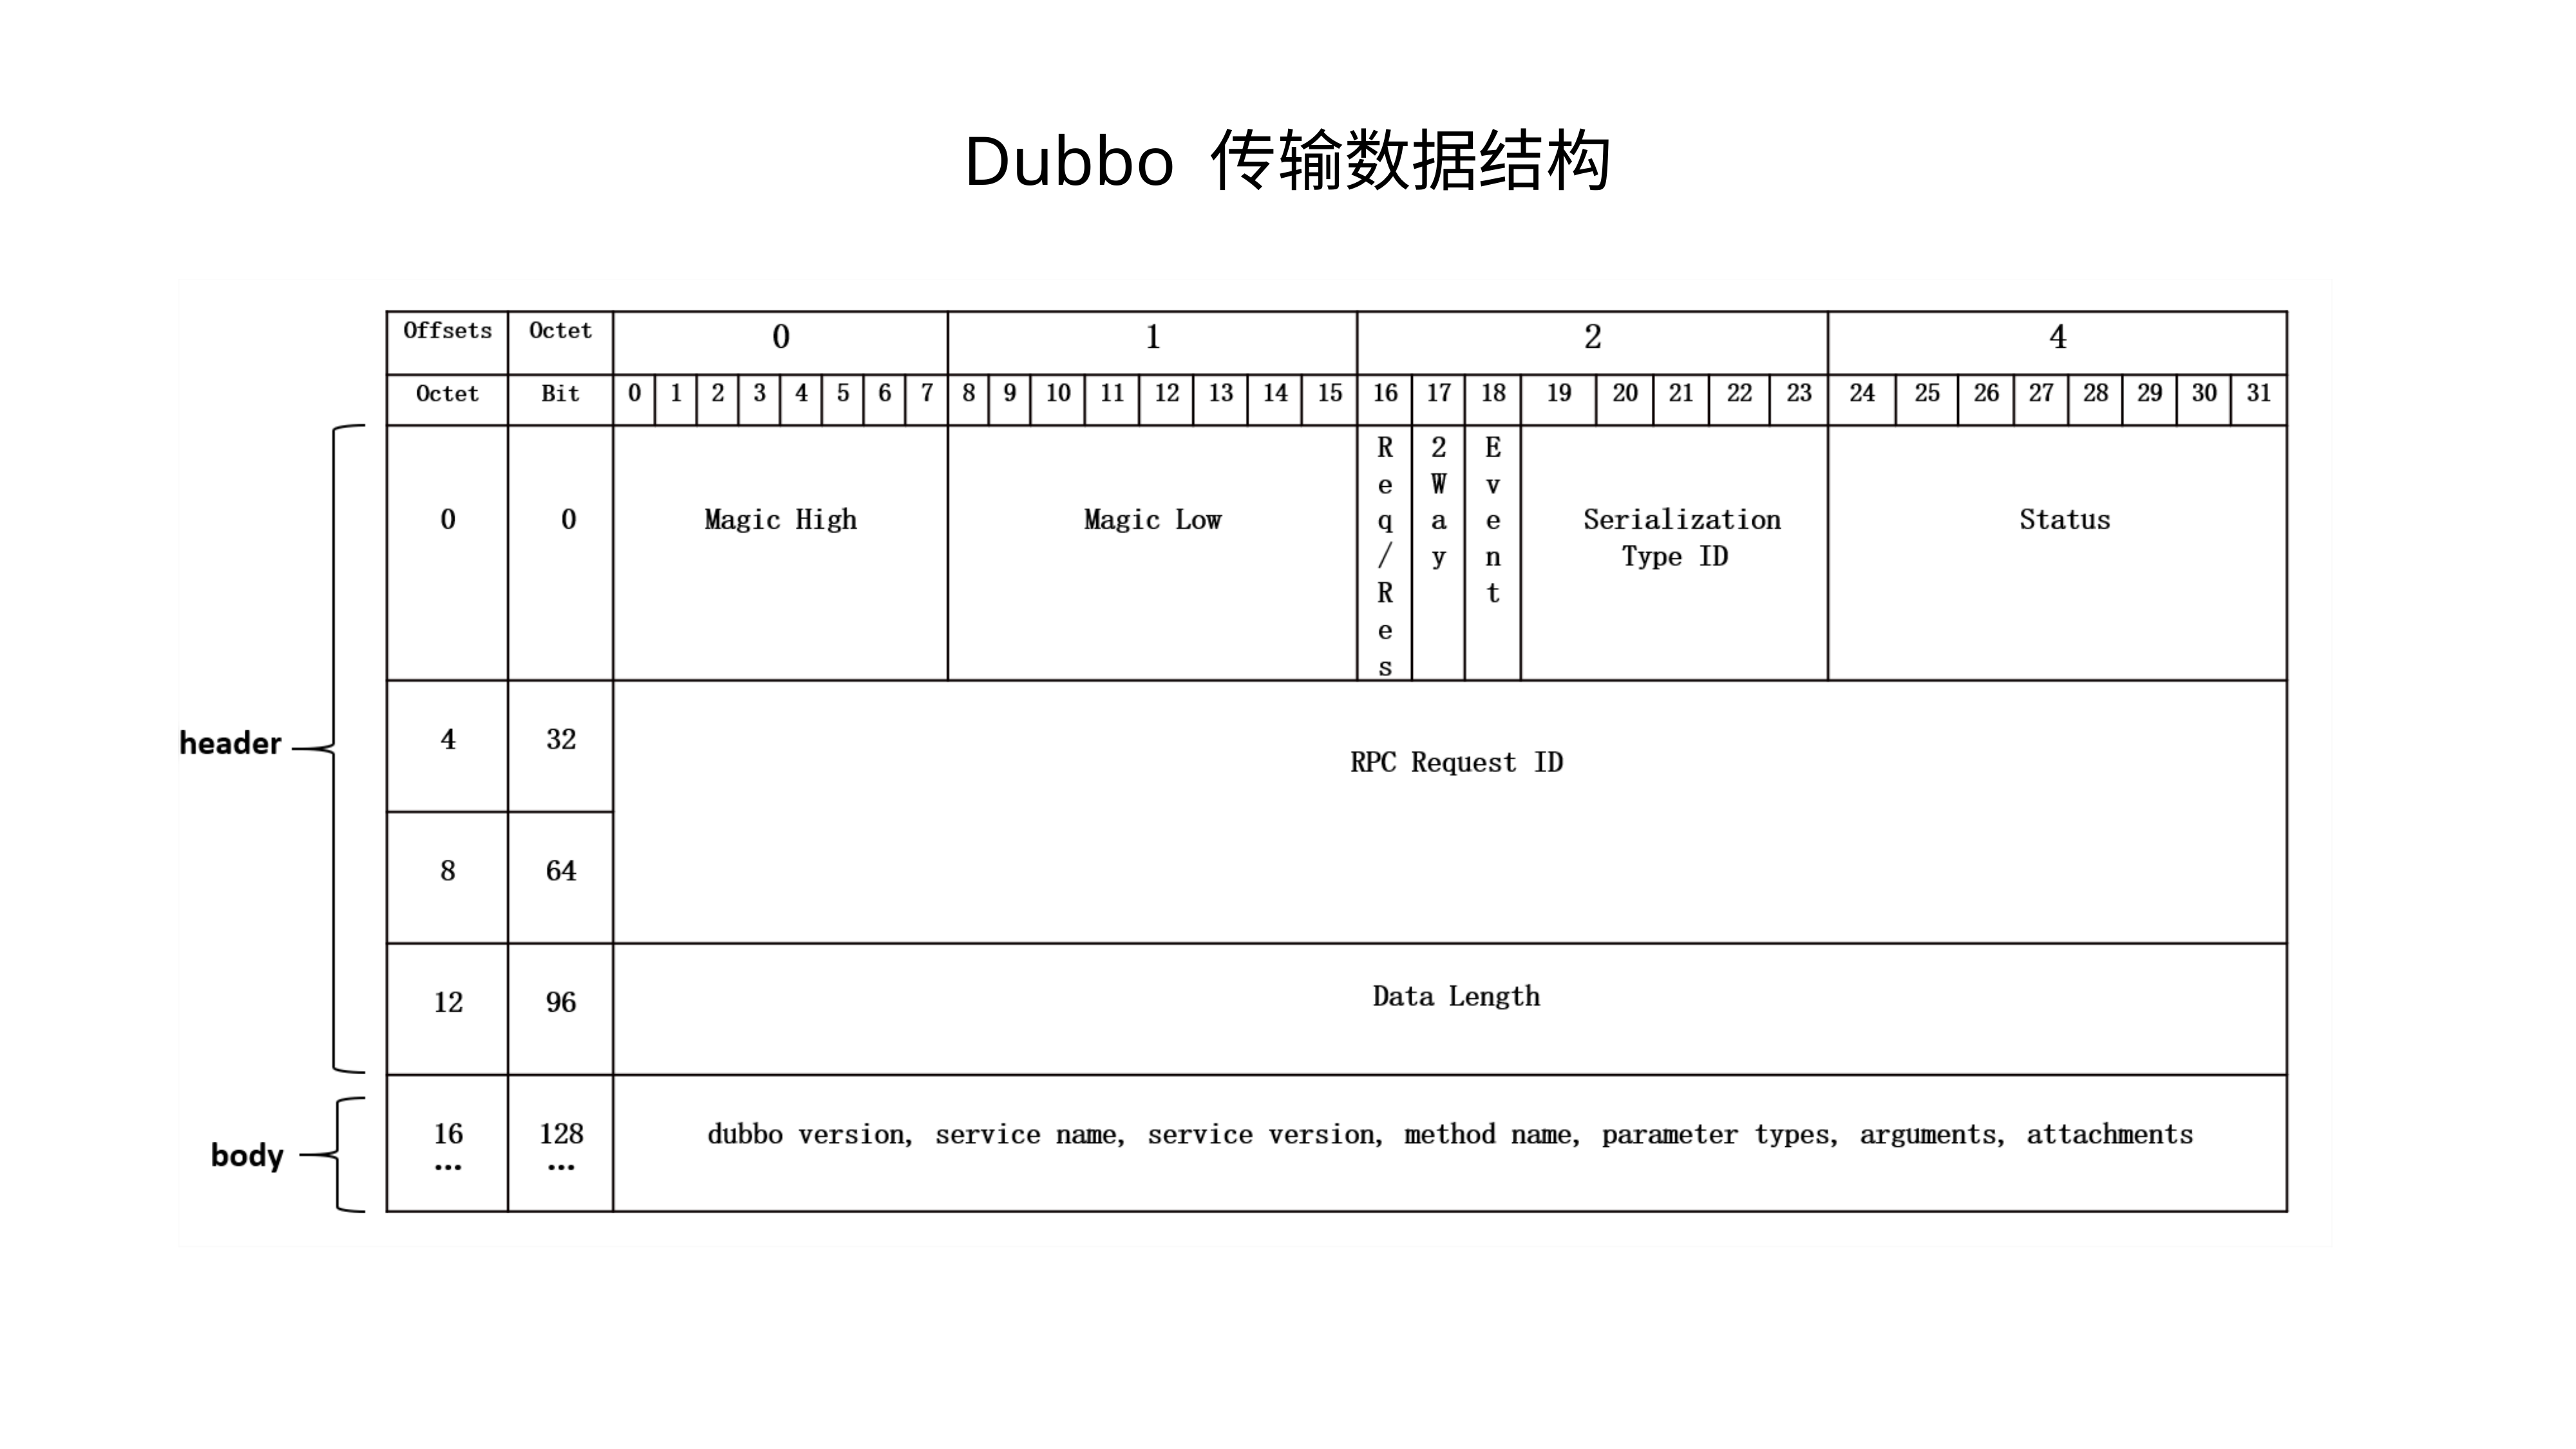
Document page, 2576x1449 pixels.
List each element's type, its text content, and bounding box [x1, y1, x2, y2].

title Dubbo 传输数据结构 [178, 37, 2398, 279]
picture [178, 279, 2333, 1247]
